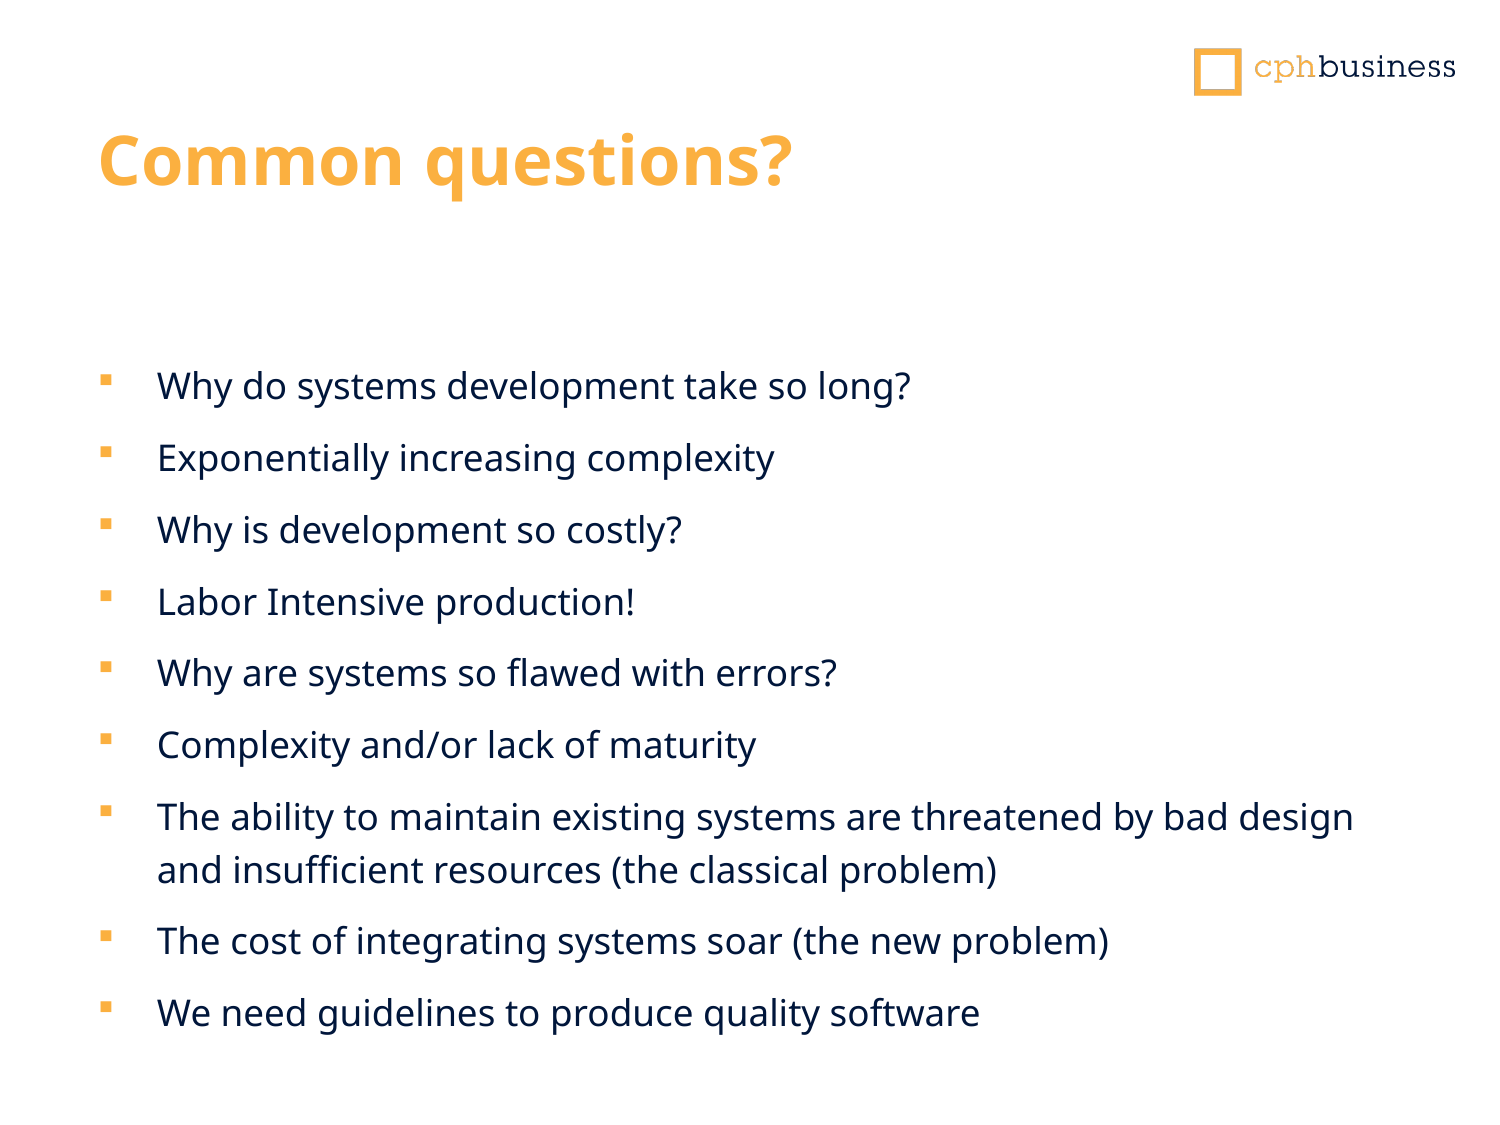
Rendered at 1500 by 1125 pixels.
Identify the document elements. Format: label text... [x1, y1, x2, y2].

list Common questions? [83, 109, 1411, 298]
list Why do systems development take so long? Exponentially increasing complexity Why is development so costly? Labor Intensive production! Why are systems so flawed with errors? Complexity and/or lack of maturity The ability to maintain existing systems are threatened by bad design and insufficient resources (the classical problem) The cost of integrating systems soar (the new problem) We need guidelines to produce quality software [83, 347, 1411, 1047]
picture [1147, 1, 1500, 143]
